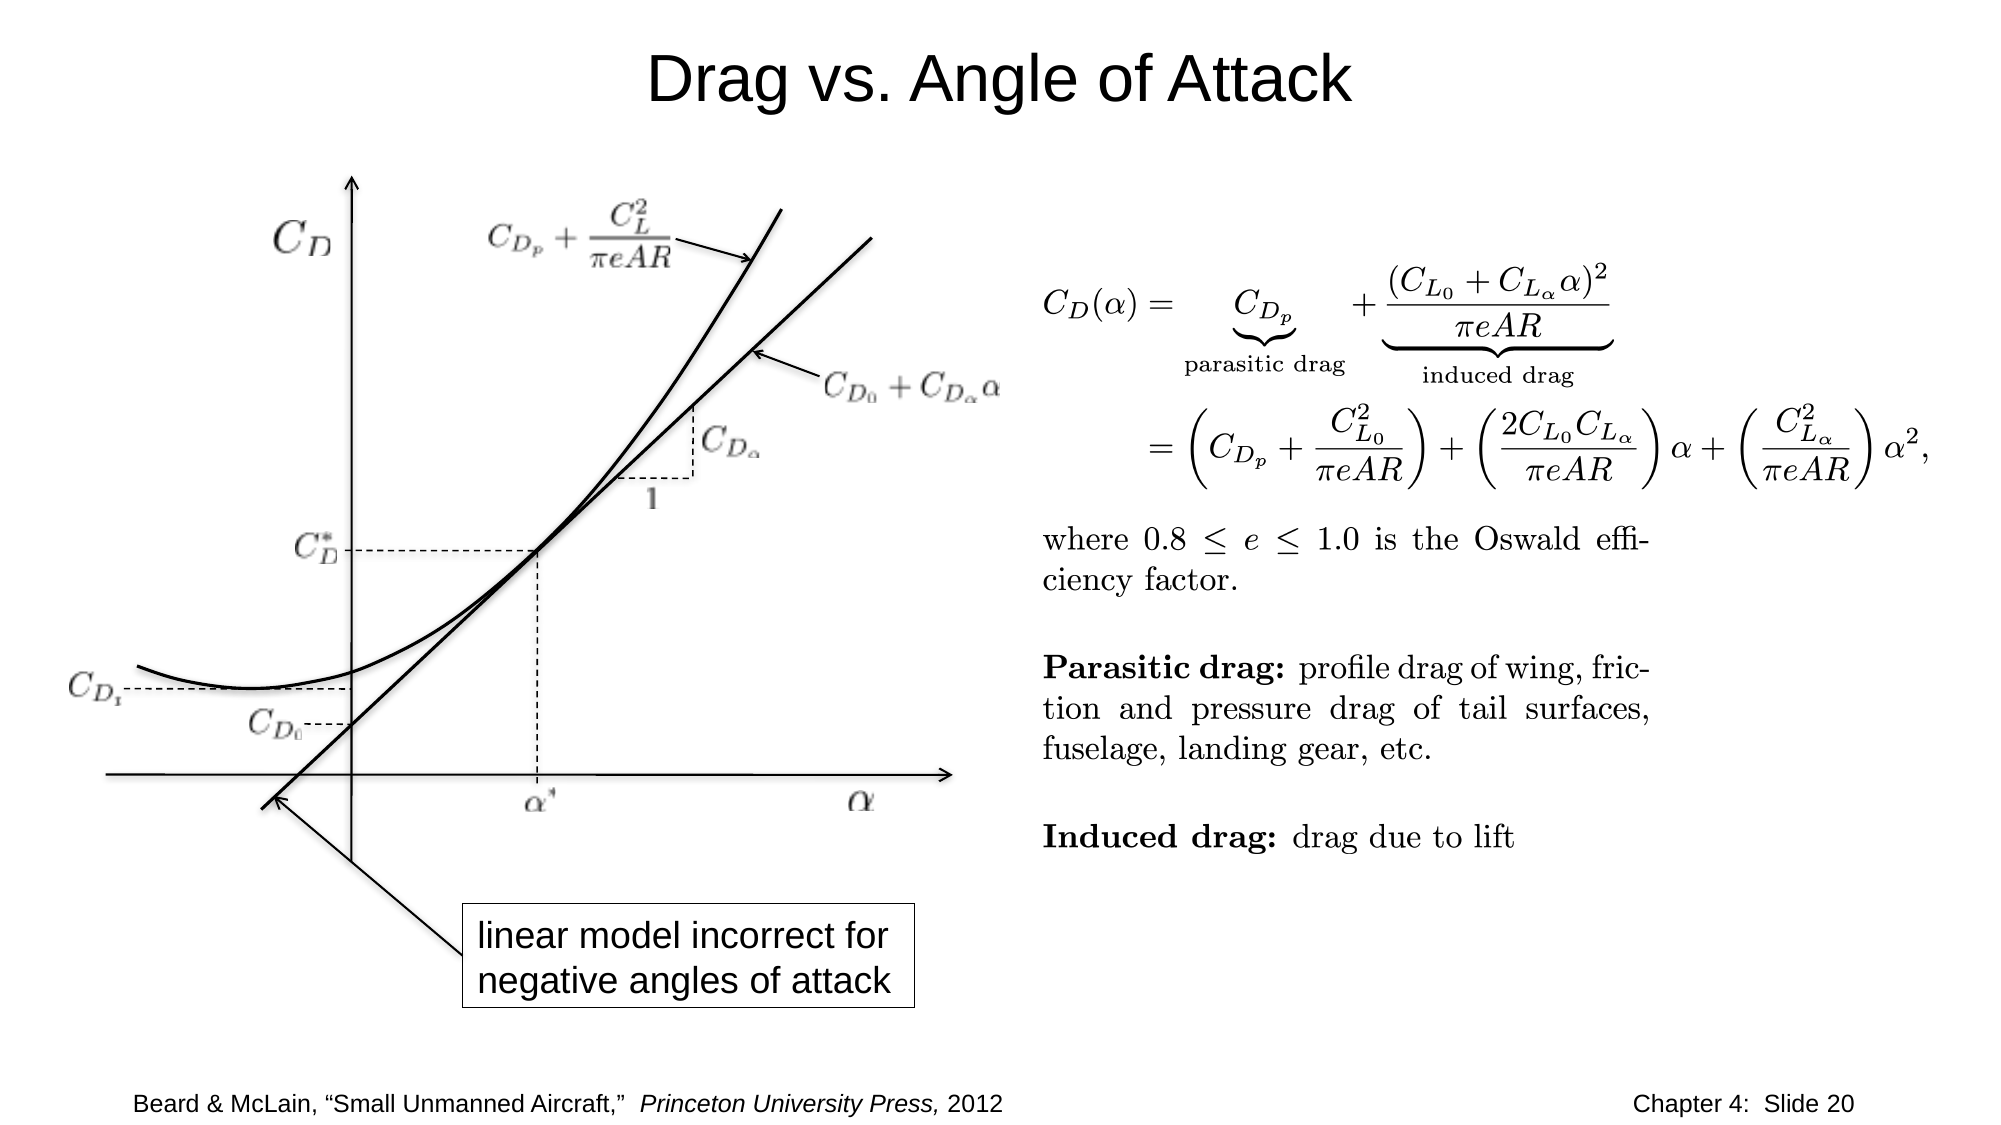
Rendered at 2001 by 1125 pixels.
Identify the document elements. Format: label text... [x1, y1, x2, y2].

picture [1042, 259, 1930, 854]
title Drag vs. Angle of Attack [99, 15, 1901, 135]
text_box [68, 175, 1001, 1026]
